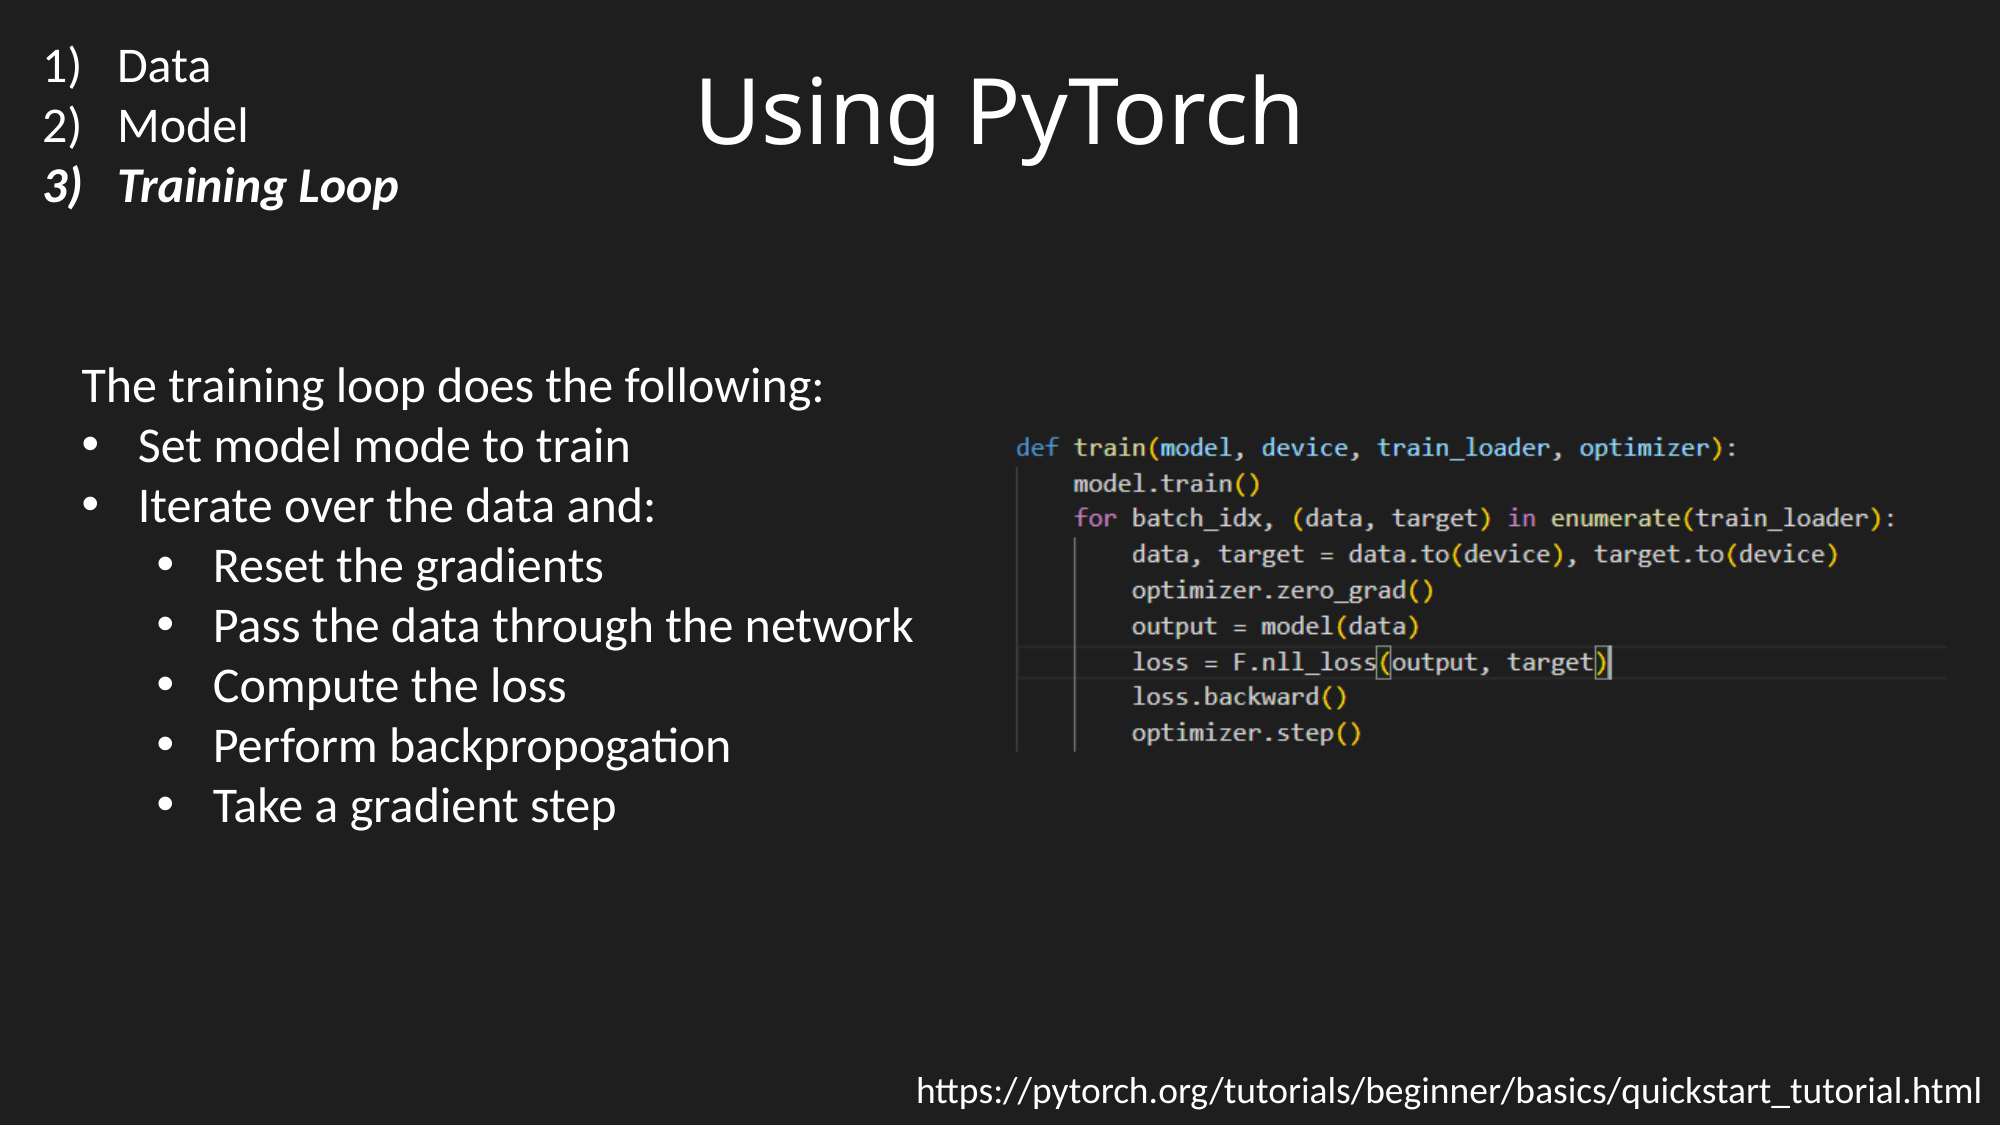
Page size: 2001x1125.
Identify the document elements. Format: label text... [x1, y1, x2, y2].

title Using PyTorch [137, 5, 1863, 224]
text_box Data Model Training Loop [27, 24, 594, 280]
picture [999, 417, 1947, 774]
text_box The training loop does the following: Set model mode to train Iterate over the data and: Reset the gradients Pass the data through the network Compute the loss Perform backpropogation Take a gradient step [66, 345, 976, 841]
text_box https://pytorch.org/tutorials/beginner/basics/quickstart_tutorial.html [593, 1058, 1998, 1119]
